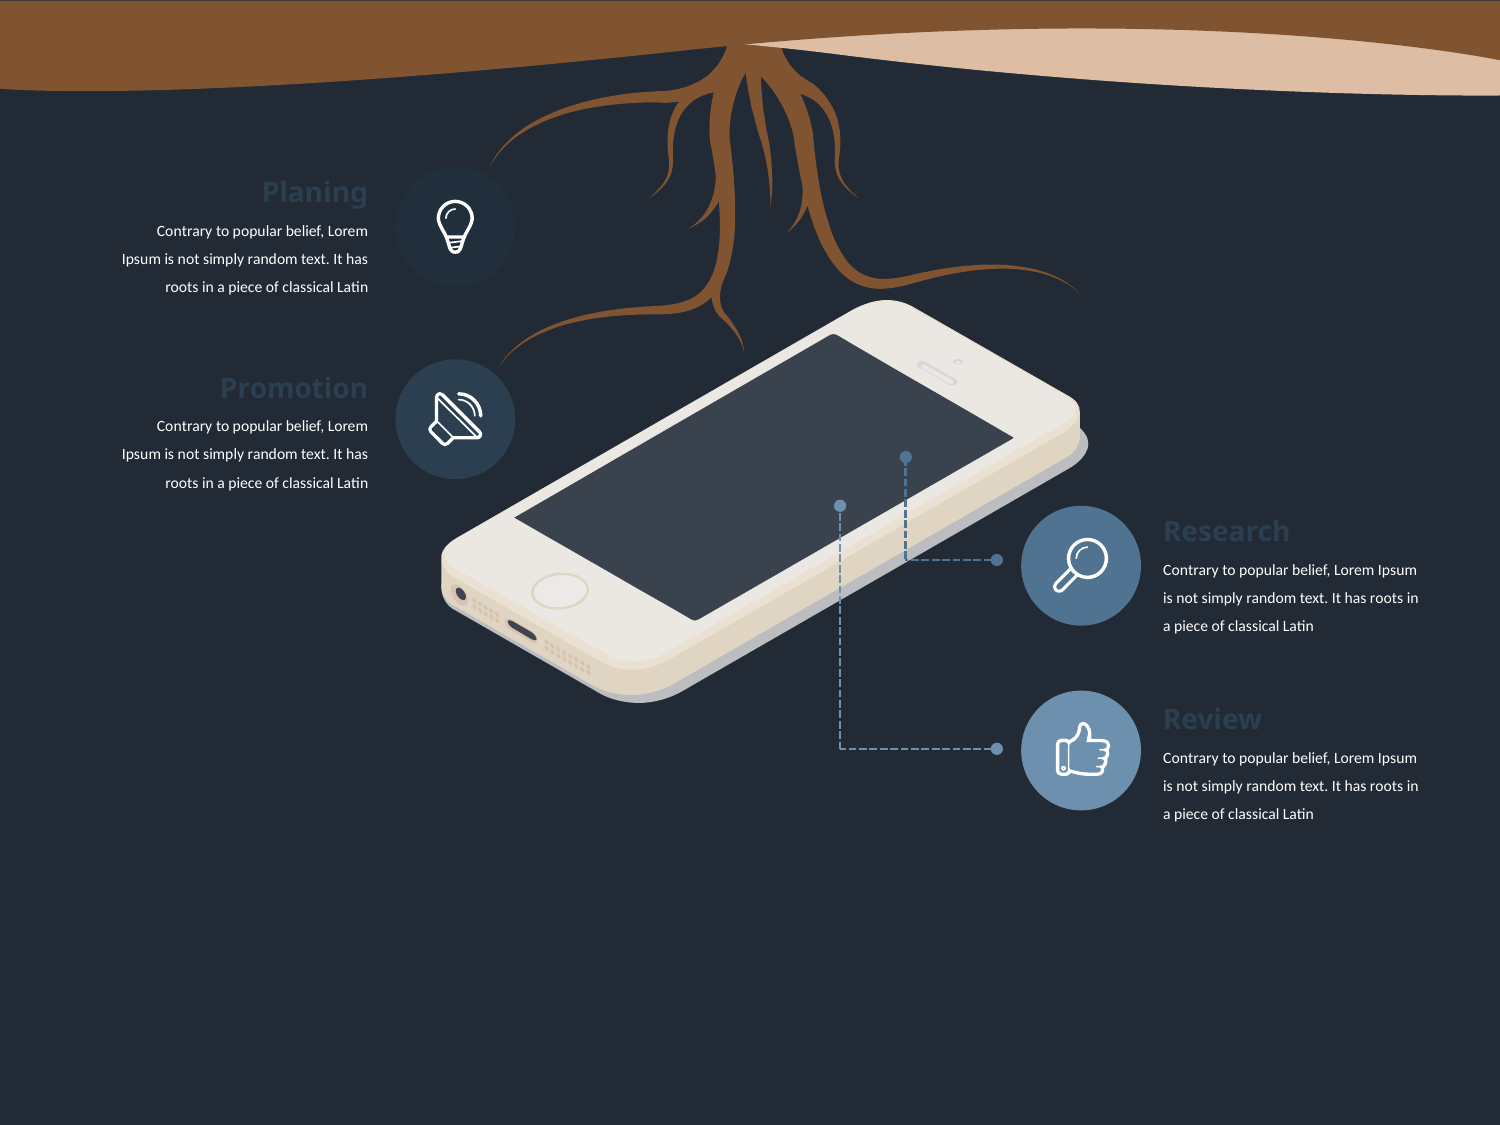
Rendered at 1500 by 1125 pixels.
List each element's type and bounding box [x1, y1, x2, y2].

text_box [1148, 693, 1437, 832]
text_box [100, 362, 383, 500]
text_box [101, 166, 383, 304]
text_box [1148, 505, 1437, 643]
text_box [0, 0, 1500, 811]
